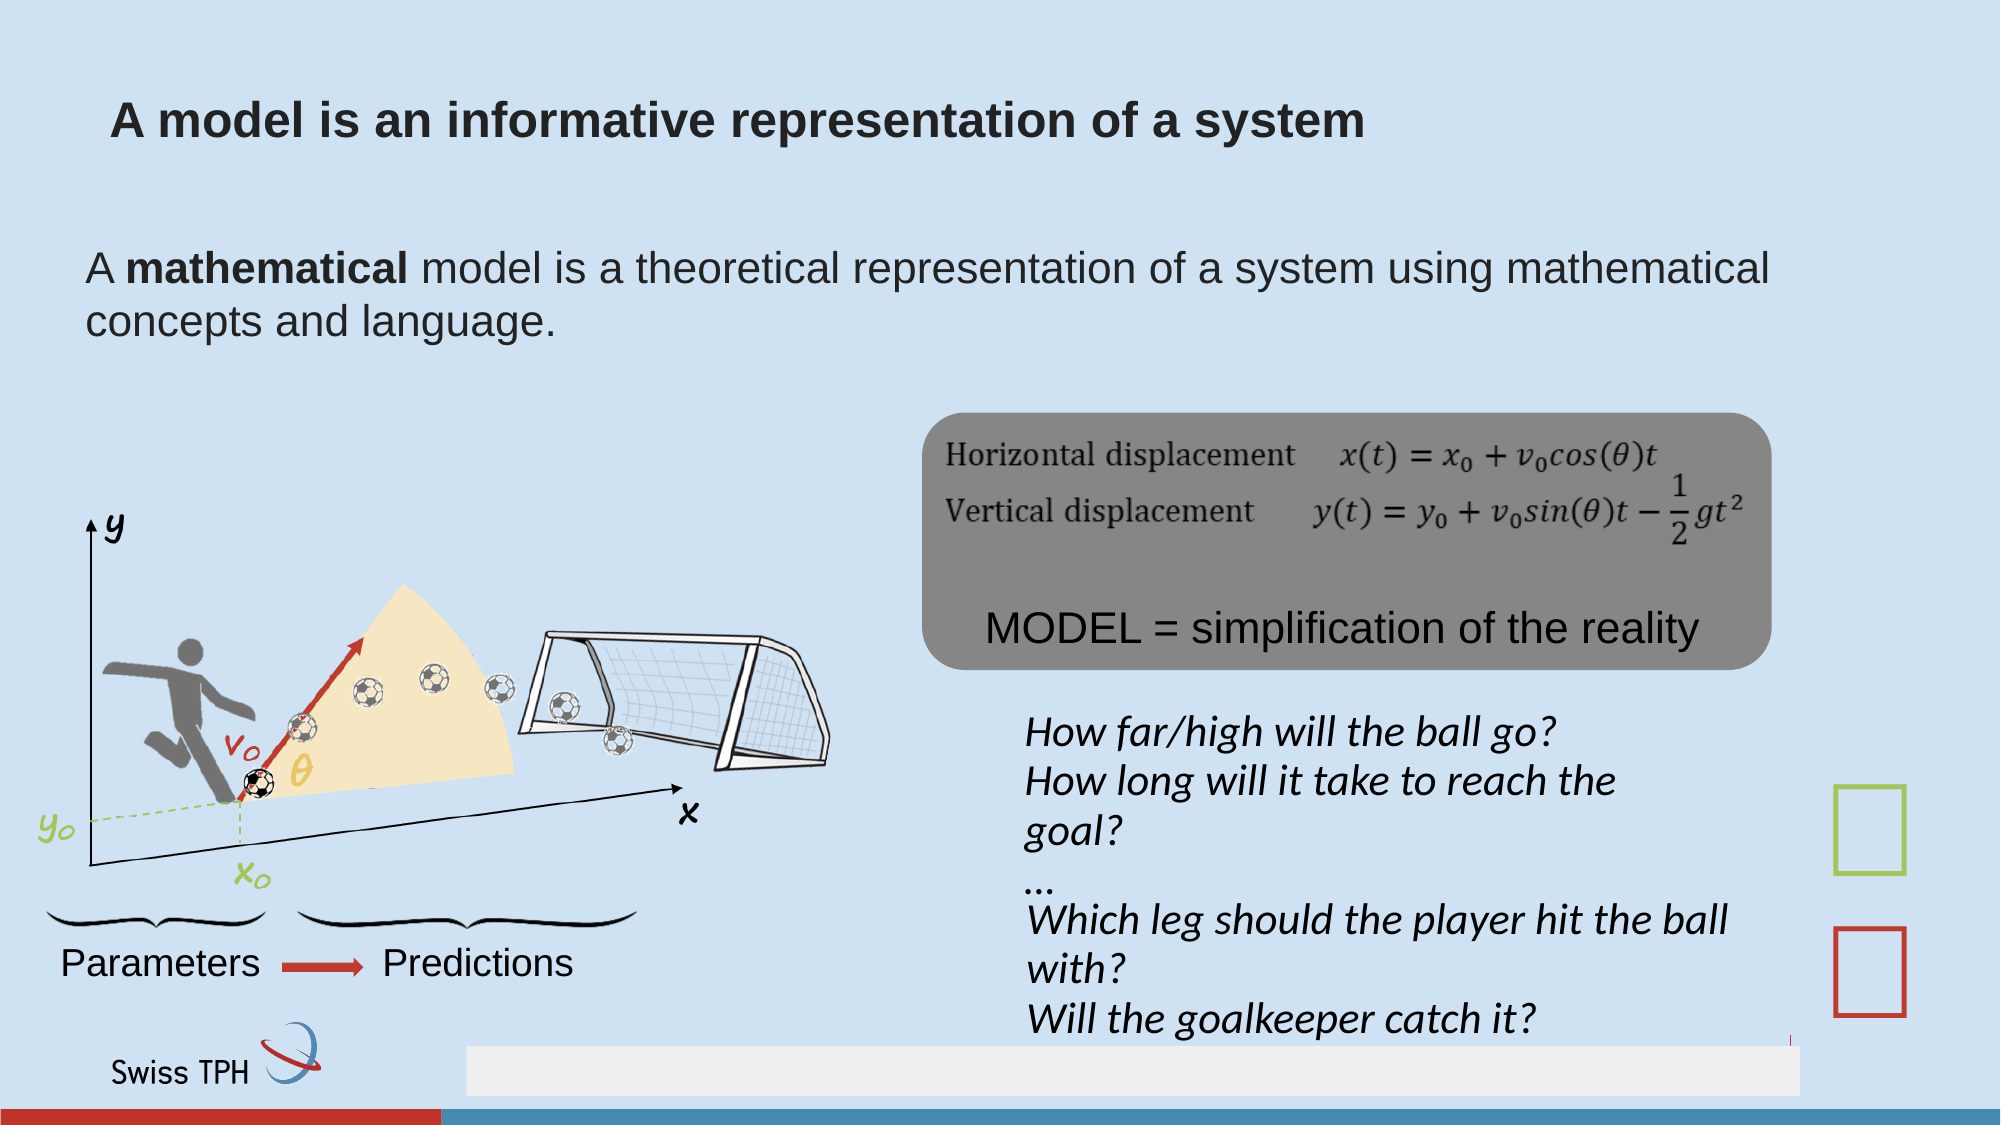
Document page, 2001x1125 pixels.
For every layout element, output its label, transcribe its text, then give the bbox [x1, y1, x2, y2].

text_box MODEL = simplification of the reality [945, 593, 1741, 657]
text_box  [1800, 889, 2000, 1067]
picture [15, 490, 859, 1090]
list A mathematical model is a theoretical representation of a system using mathematical concepts and language. [85, 228, 1864, 1067]
text_box  [1800, 747, 1988, 925]
text_box How far/high will the ball go? How long will it take to reach the goal? … [1004, 696, 1746, 915]
text_box Predictions [480, 932, 616, 988]
text_box Which leg should the player hit the ball with? Will the goalkeeper catch it? [1006, 884, 1800, 1054]
text_box Predictions [340, 932, 453, 988]
text_box [283, 960, 362, 975]
title A model is an informative representation of a system [109, 60, 1890, 183]
text_box Parameters [169, 932, 298, 988]
text_box Parameters [23, 932, 142, 988]
picture [112, 1067, 356, 1089]
text_box [945, 436, 1853, 582]
